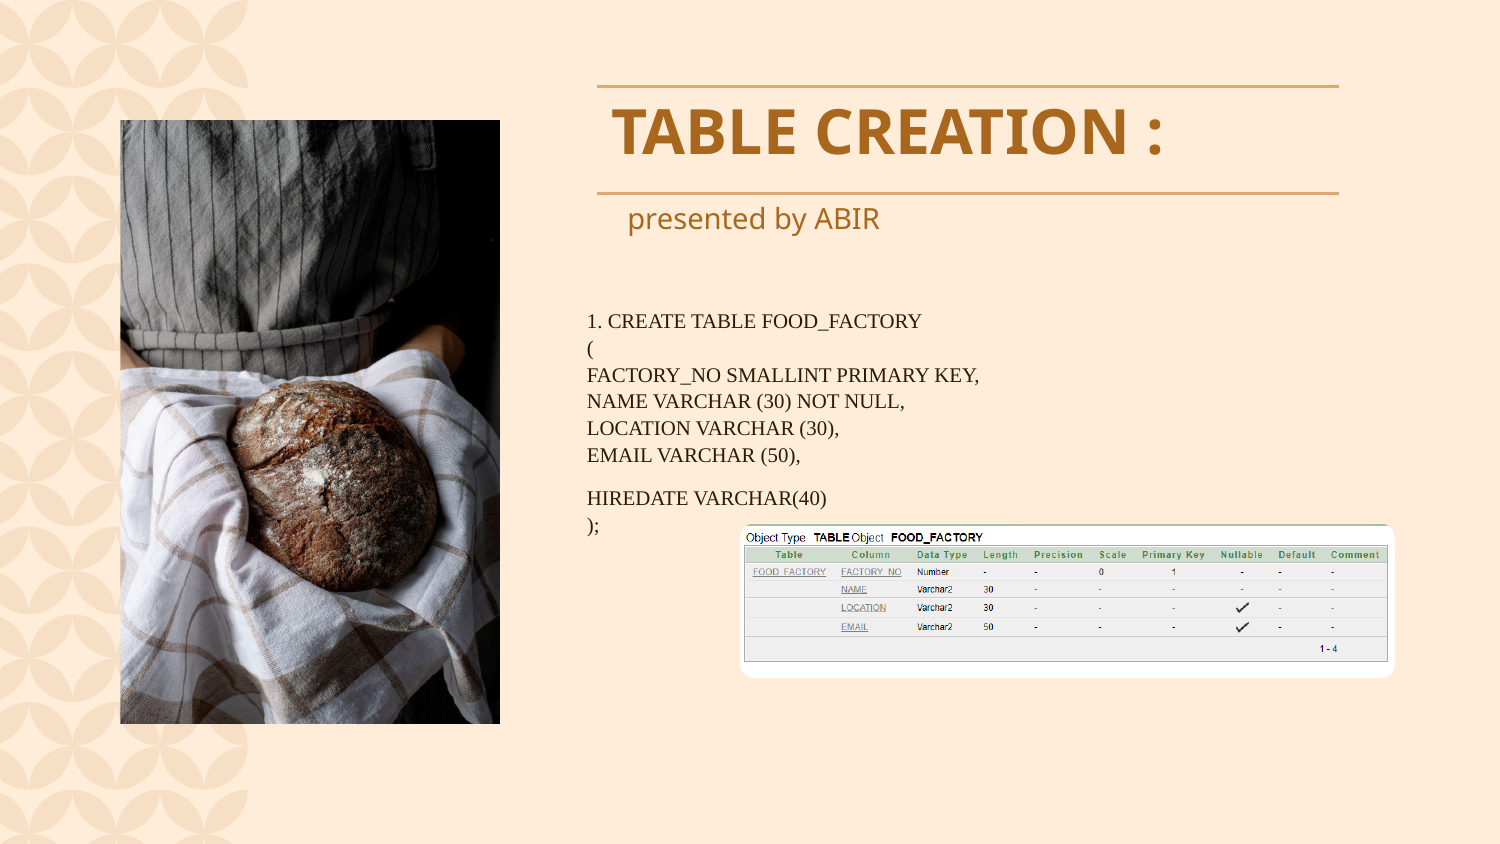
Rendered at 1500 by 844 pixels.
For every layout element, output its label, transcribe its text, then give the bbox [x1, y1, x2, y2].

picture [739, 523, 1395, 679]
title TABLE CREATION : presented by ABIR [595, 120, 1380, 214]
picture [120, 119, 501, 724]
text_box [596, 86, 1340, 195]
text_box 1. CREATE TABLE FOOD_FACTORY ( FACTORY_NO SMALLINT PRIMARY KEY, NAME VARCHAR (30) NOT NULL, LOCATION VARCHAR (30), EMAIL VARCHAR (50), HIREDATE VARCHAR(40) ); [572, 298, 1008, 544]
